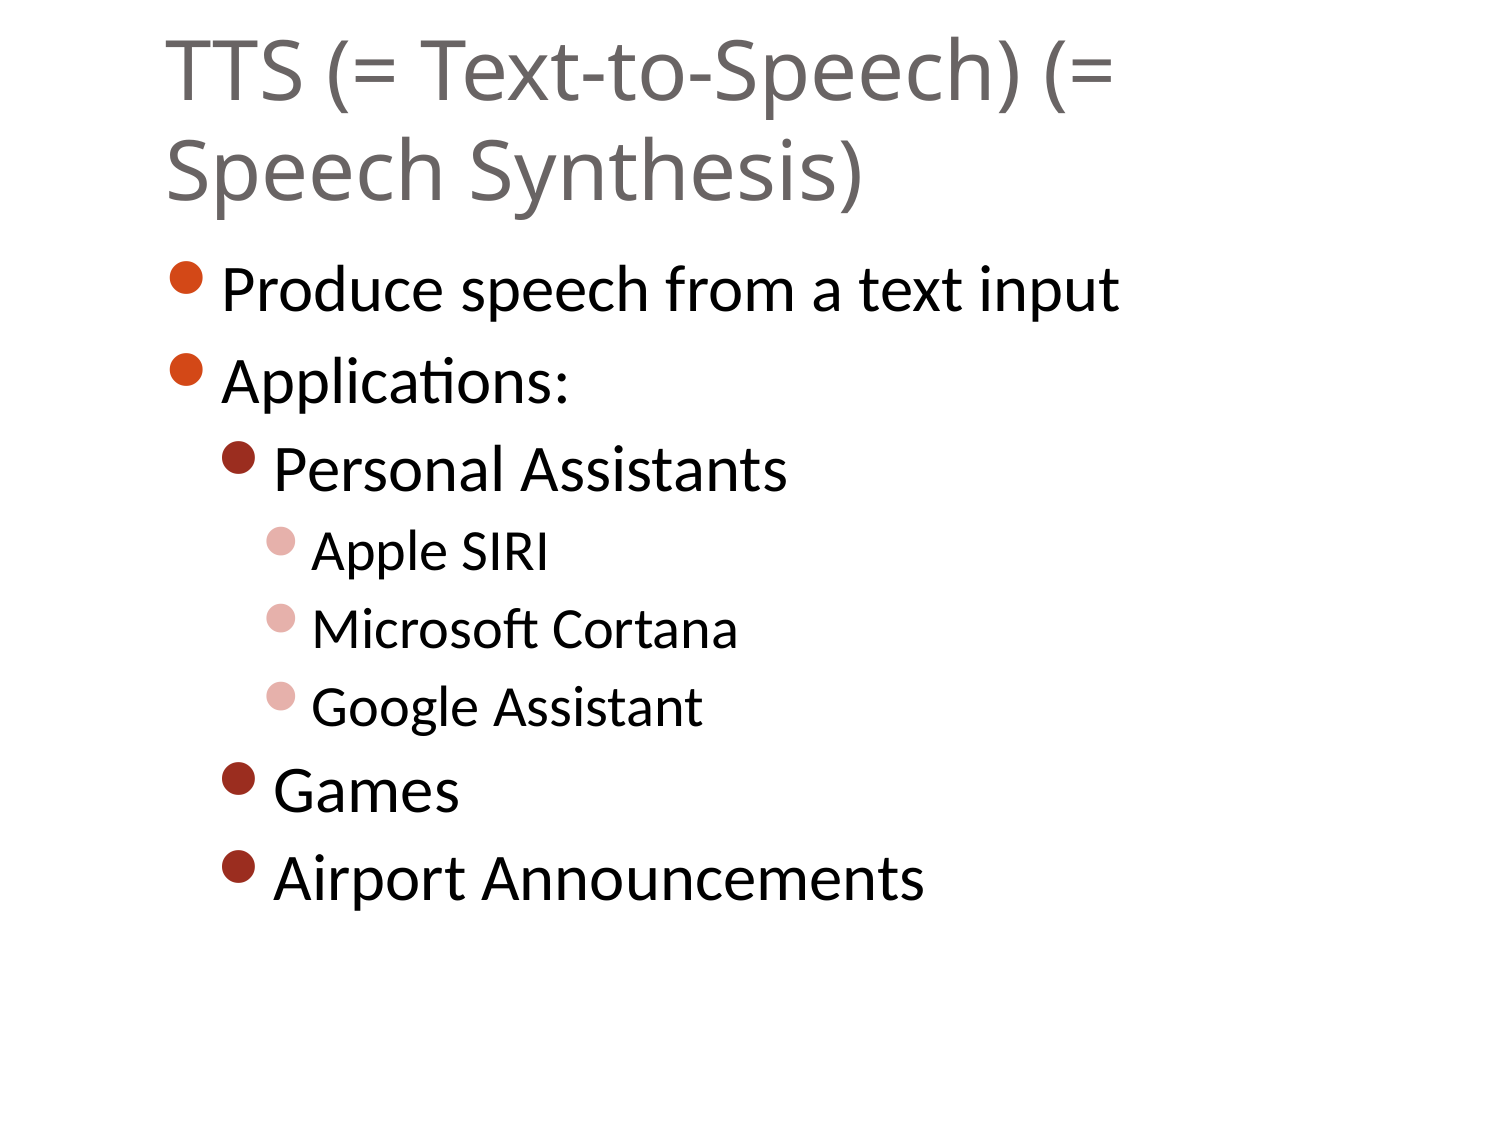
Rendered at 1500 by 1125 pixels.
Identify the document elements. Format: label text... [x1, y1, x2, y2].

title TTS (= Text-to-Speech) (= Speech Synthesis) [149, 44, 1426, 233]
list Produce speech from a text input Applications: Personal Assistants Apple SIRI Microsoft Cortana Google Assistant Games Airport Announcements [149, 237, 1426, 988]
